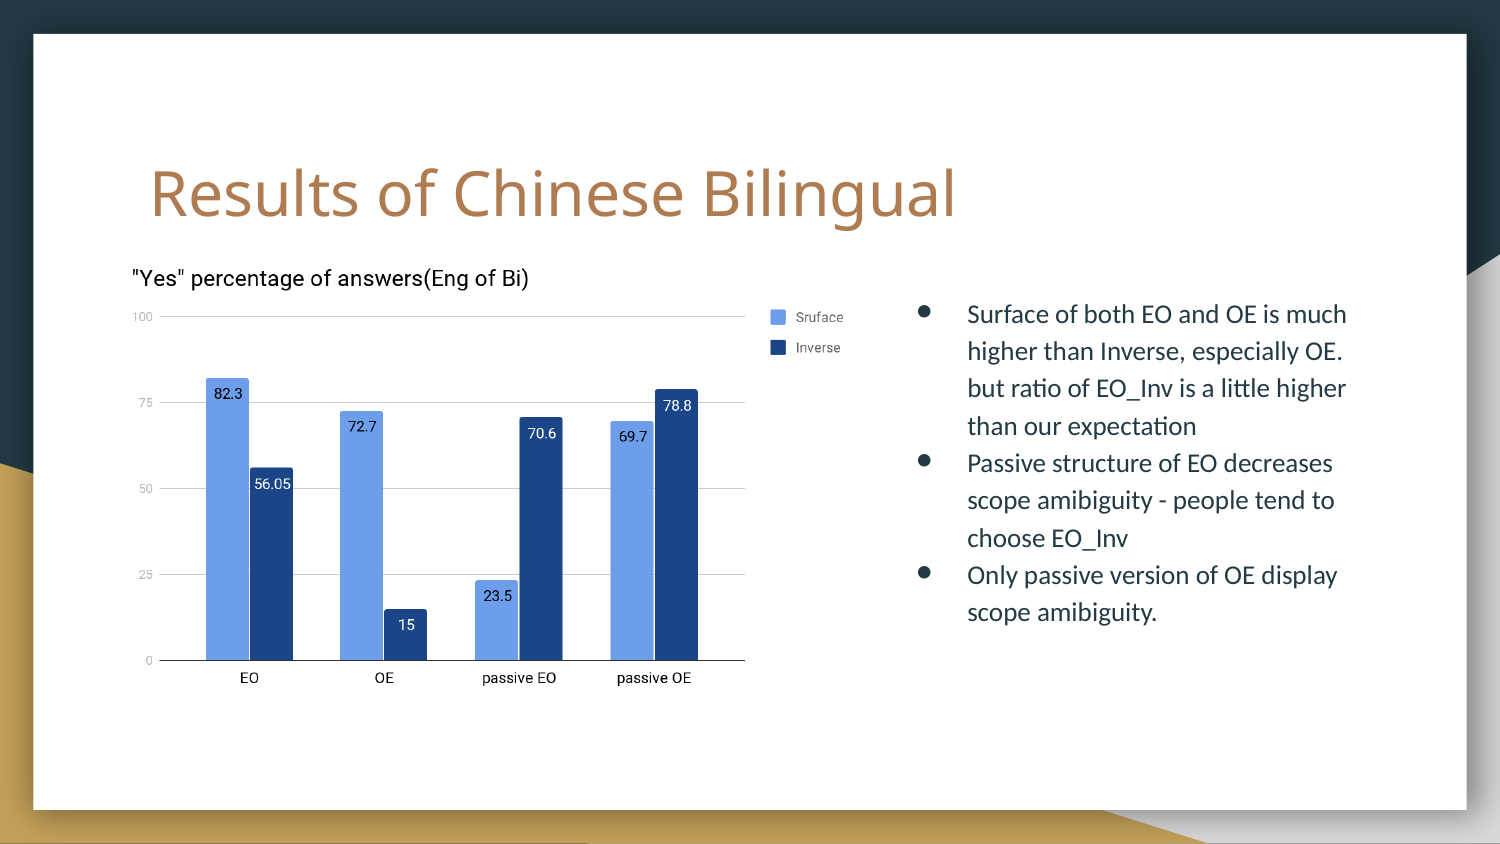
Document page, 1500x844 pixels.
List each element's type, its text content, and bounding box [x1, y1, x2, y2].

picture [108, 240, 867, 710]
title Results of Chinese Bilingual speakers(ENG) [134, 138, 1404, 242]
list Surface of both EO and OE is much higher than Inverse, especially OE. but ratio of EO_Inv is a little higher than our expectation Passive structure of EO decreases scope amibiguity - people tend to choose EO_Inv Only passive version of OE display scope amibiguity. [877, 276, 1366, 729]
